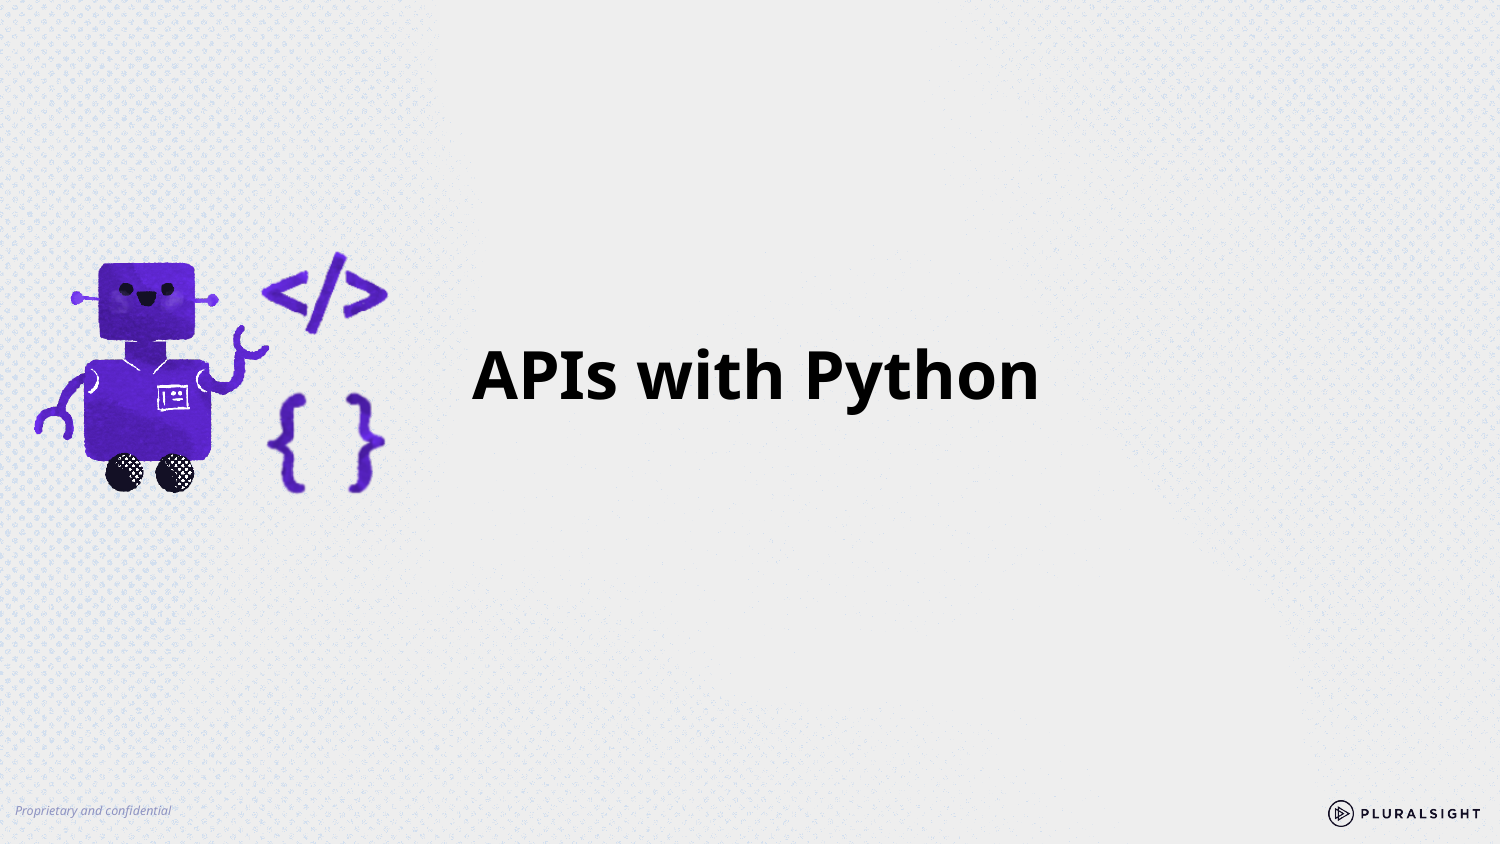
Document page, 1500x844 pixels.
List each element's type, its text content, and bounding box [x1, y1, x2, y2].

picture [0, 0, 1500, 844]
title APIs with Python [457, 213, 1437, 532]
